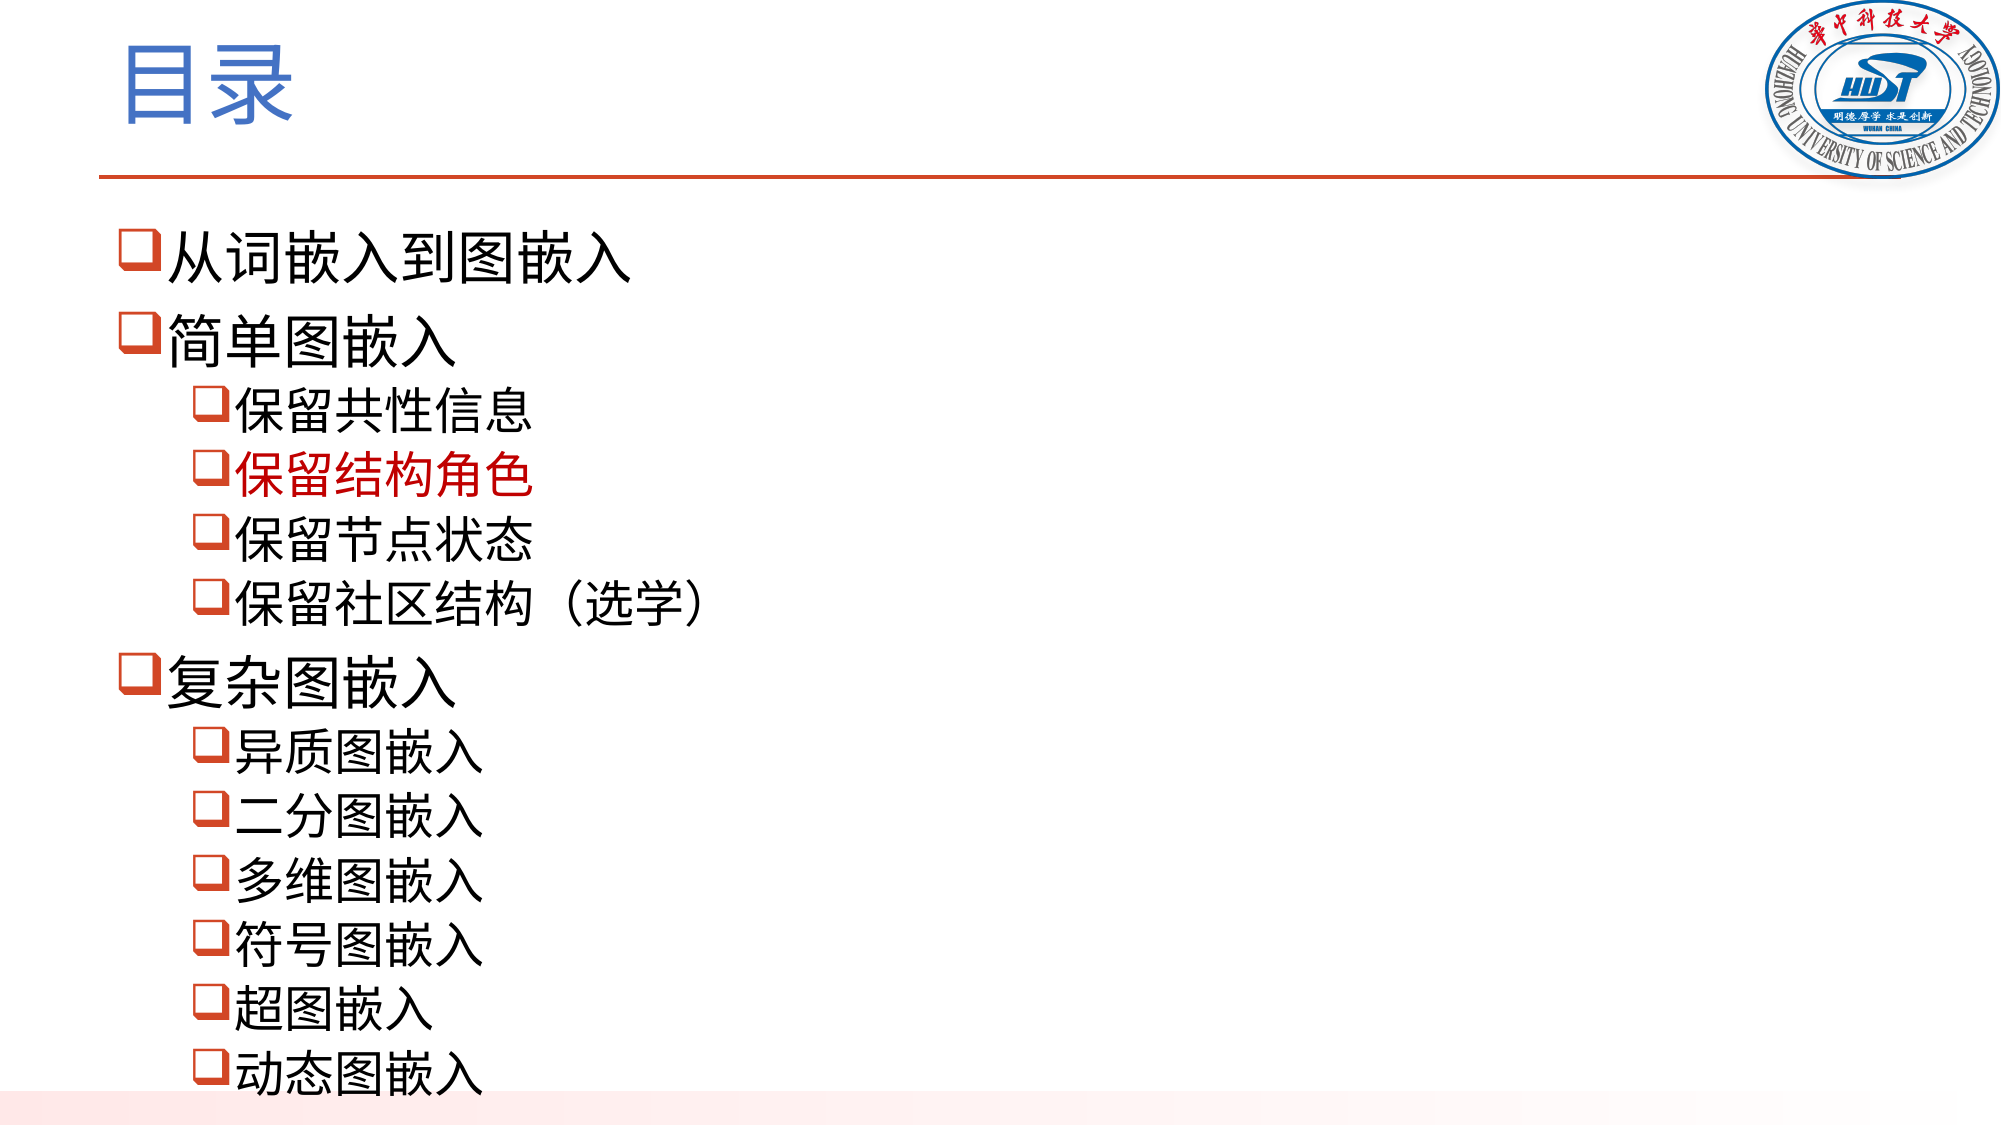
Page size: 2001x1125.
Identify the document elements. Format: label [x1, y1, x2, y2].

list [99, 221, 1901, 1125]
picture [1765, 0, 2000, 179]
title [99, 0, 1825, 177]
